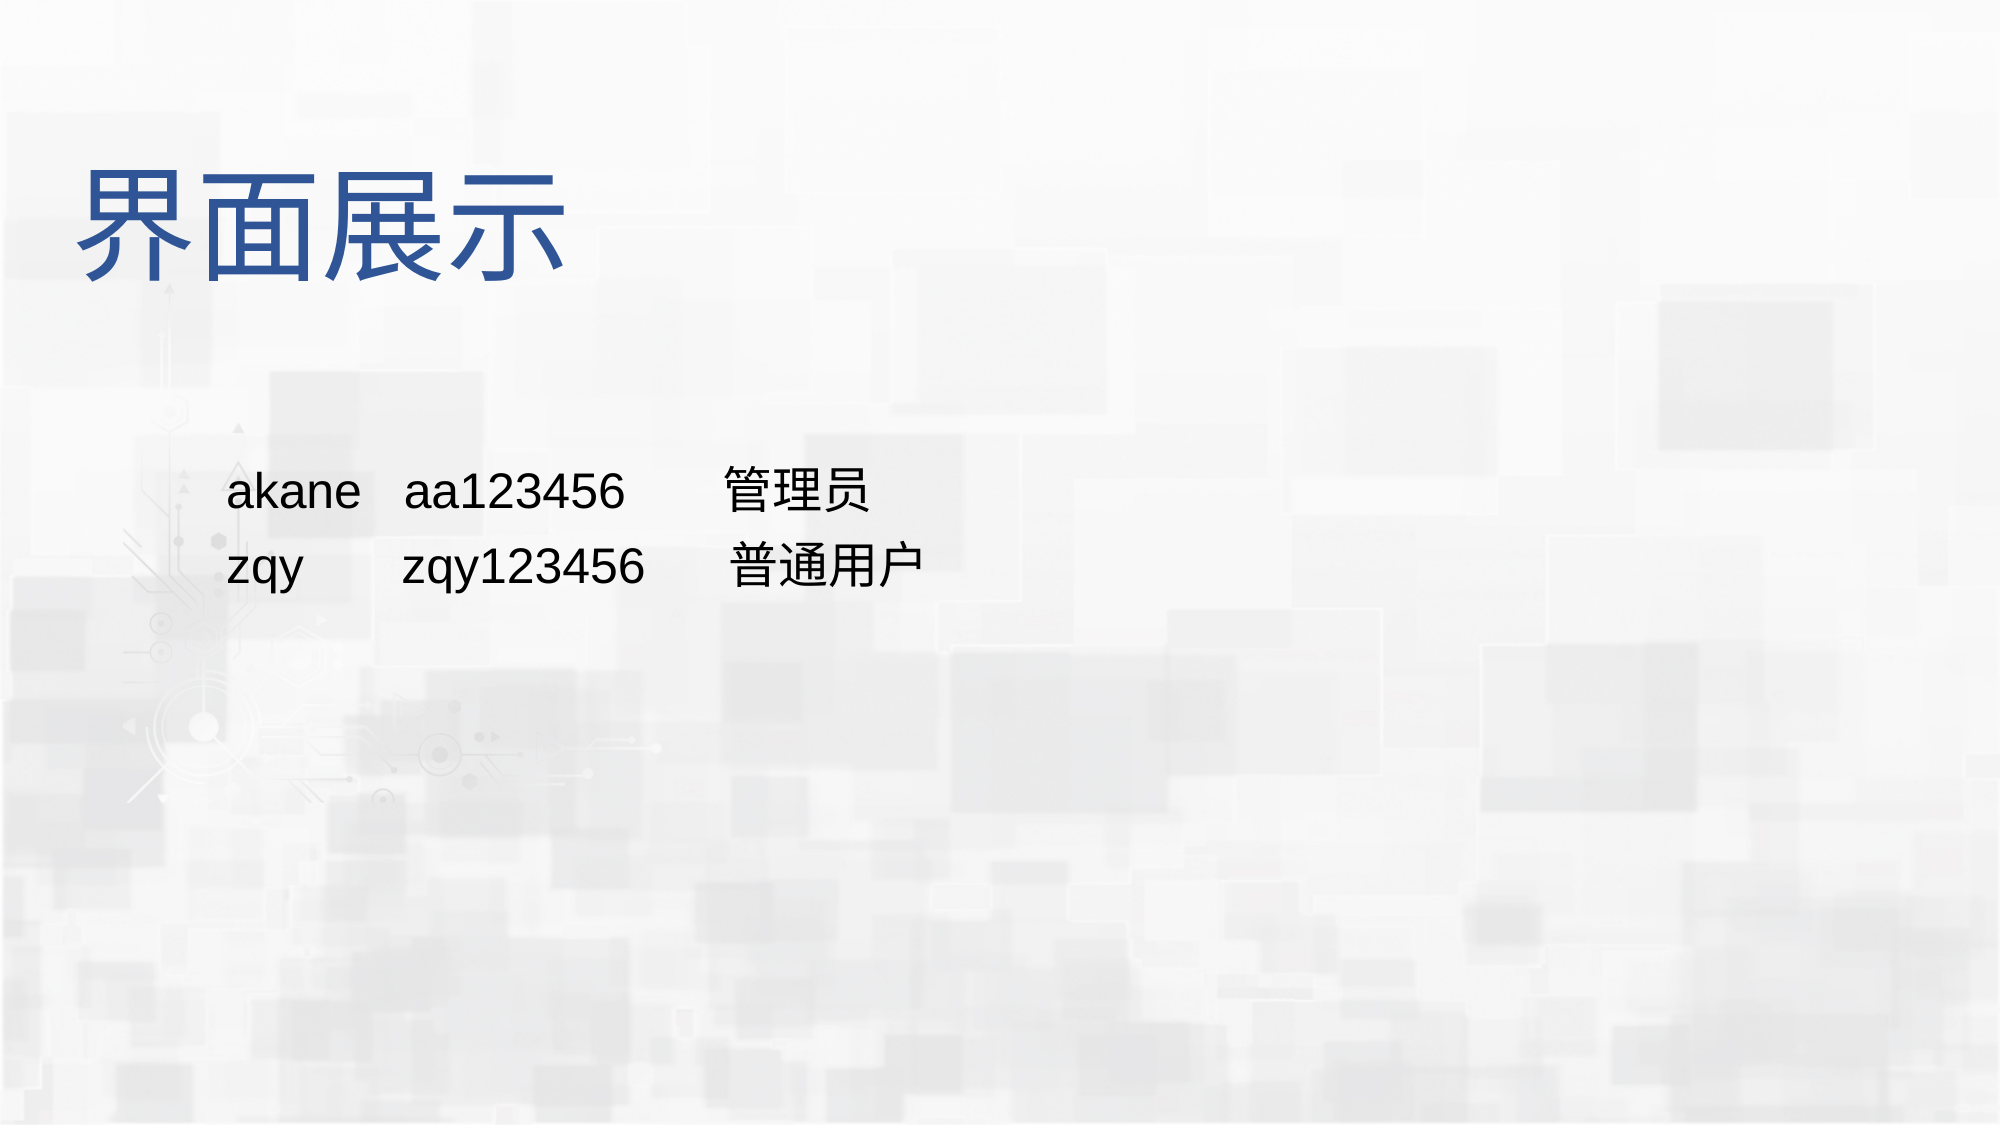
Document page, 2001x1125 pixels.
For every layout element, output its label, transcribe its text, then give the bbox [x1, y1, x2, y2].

title 界面展示 [56, 67, 1557, 307]
picture [0, 0, 2001, 1125]
subtitle akane aa123456 管理员 zqy zqy123456 普通用户 [211, 458, 1712, 730]
